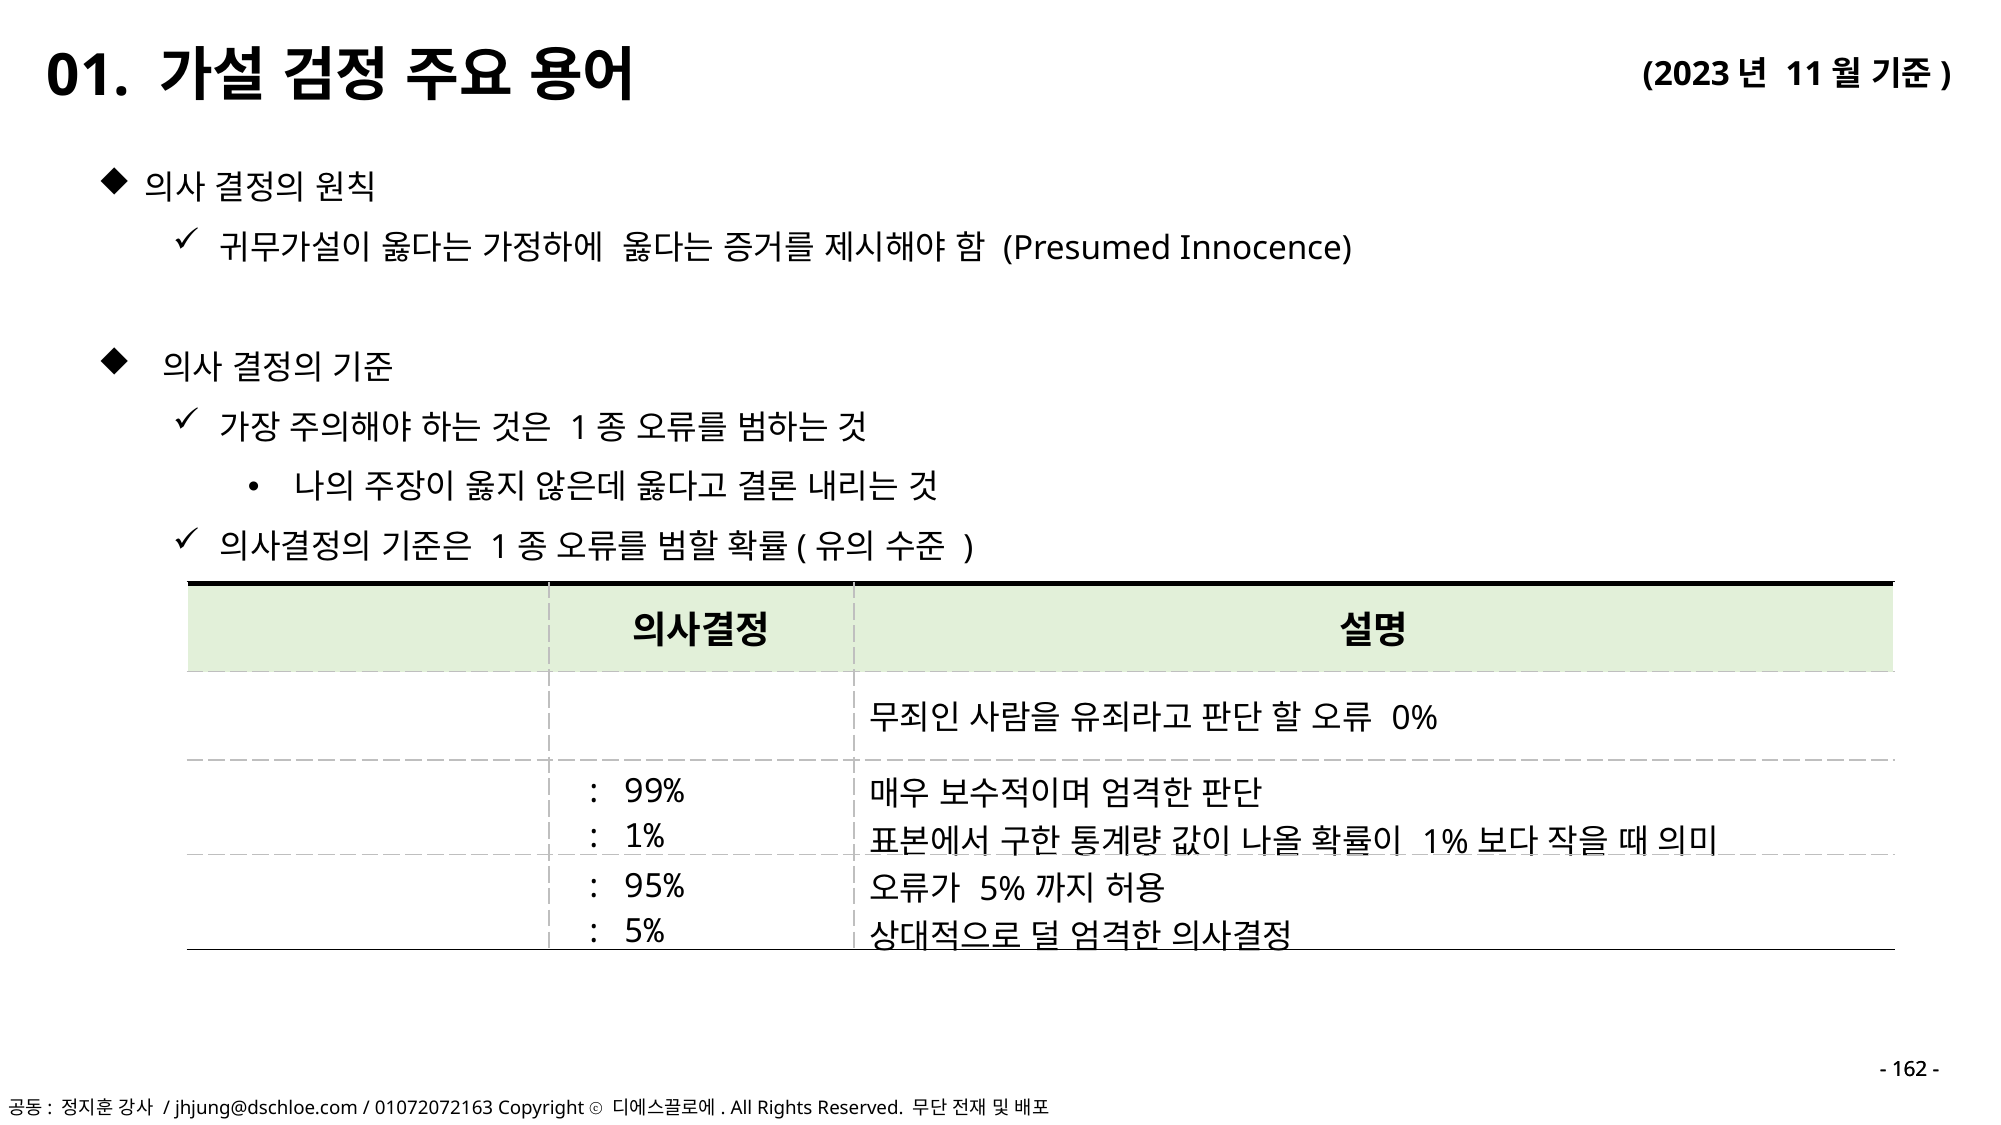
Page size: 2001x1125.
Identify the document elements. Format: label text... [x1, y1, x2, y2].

text_box 01. 가설 검정 주요 용어 [32, 30, 651, 115]
slide_number - 162 - [1504, 1039, 1955, 1100]
